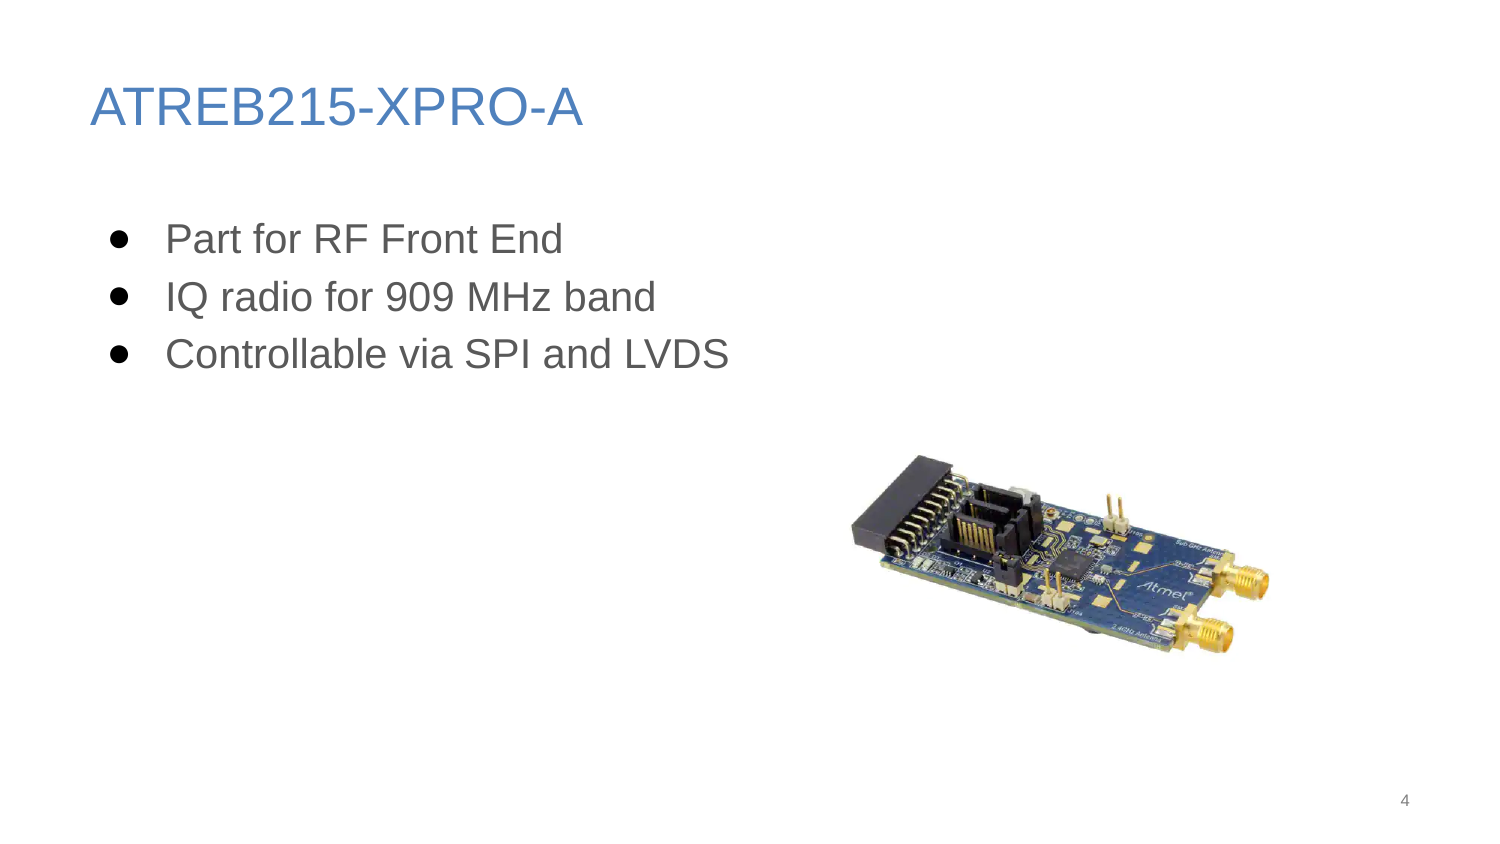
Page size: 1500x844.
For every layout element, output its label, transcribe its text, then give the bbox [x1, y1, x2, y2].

title ATREB215-XPRO-A [75, 33, 1425, 175]
picture [819, 313, 1300, 794]
slide_number 4 [1200, 782, 1425, 827]
list Part for RF Front End IQ radio for 909 MHz band Controllable via SPI and LVDS [75, 196, 1472, 754]
